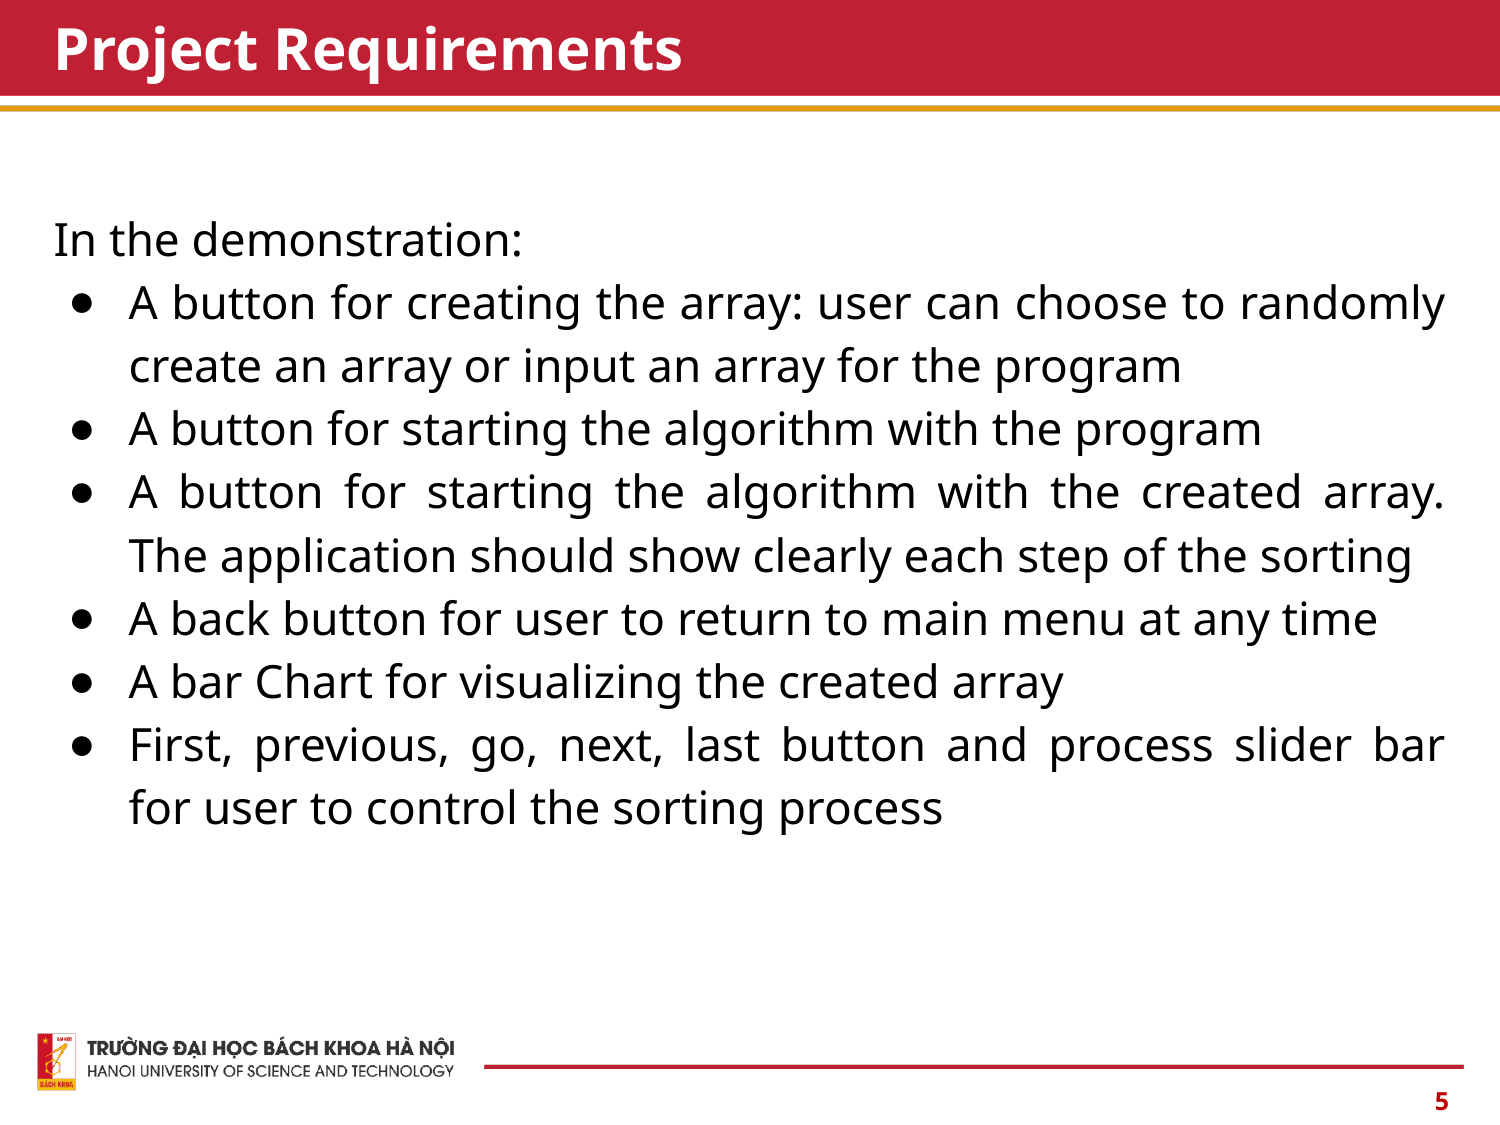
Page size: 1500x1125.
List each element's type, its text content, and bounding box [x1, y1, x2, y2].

list In the demonstration: A button for creating the array: user can choose to randomly create an array or input an array for the program A button for starting the algorithm with the program A button for starting the algorithm with the created array. The application should show clearly each step of the sorting A back button for user to return to main menu at any time A bar Chart for visualizing the created array First, previous, go, next, last button and process slider bar for user to control the sorting process [38, 194, 1462, 1065]
picture [0, 0, 1500, 1125]
title Project Requirements [38, 12, 1462, 87]
slide_number 5 [1126, 1078, 1464, 1125]
